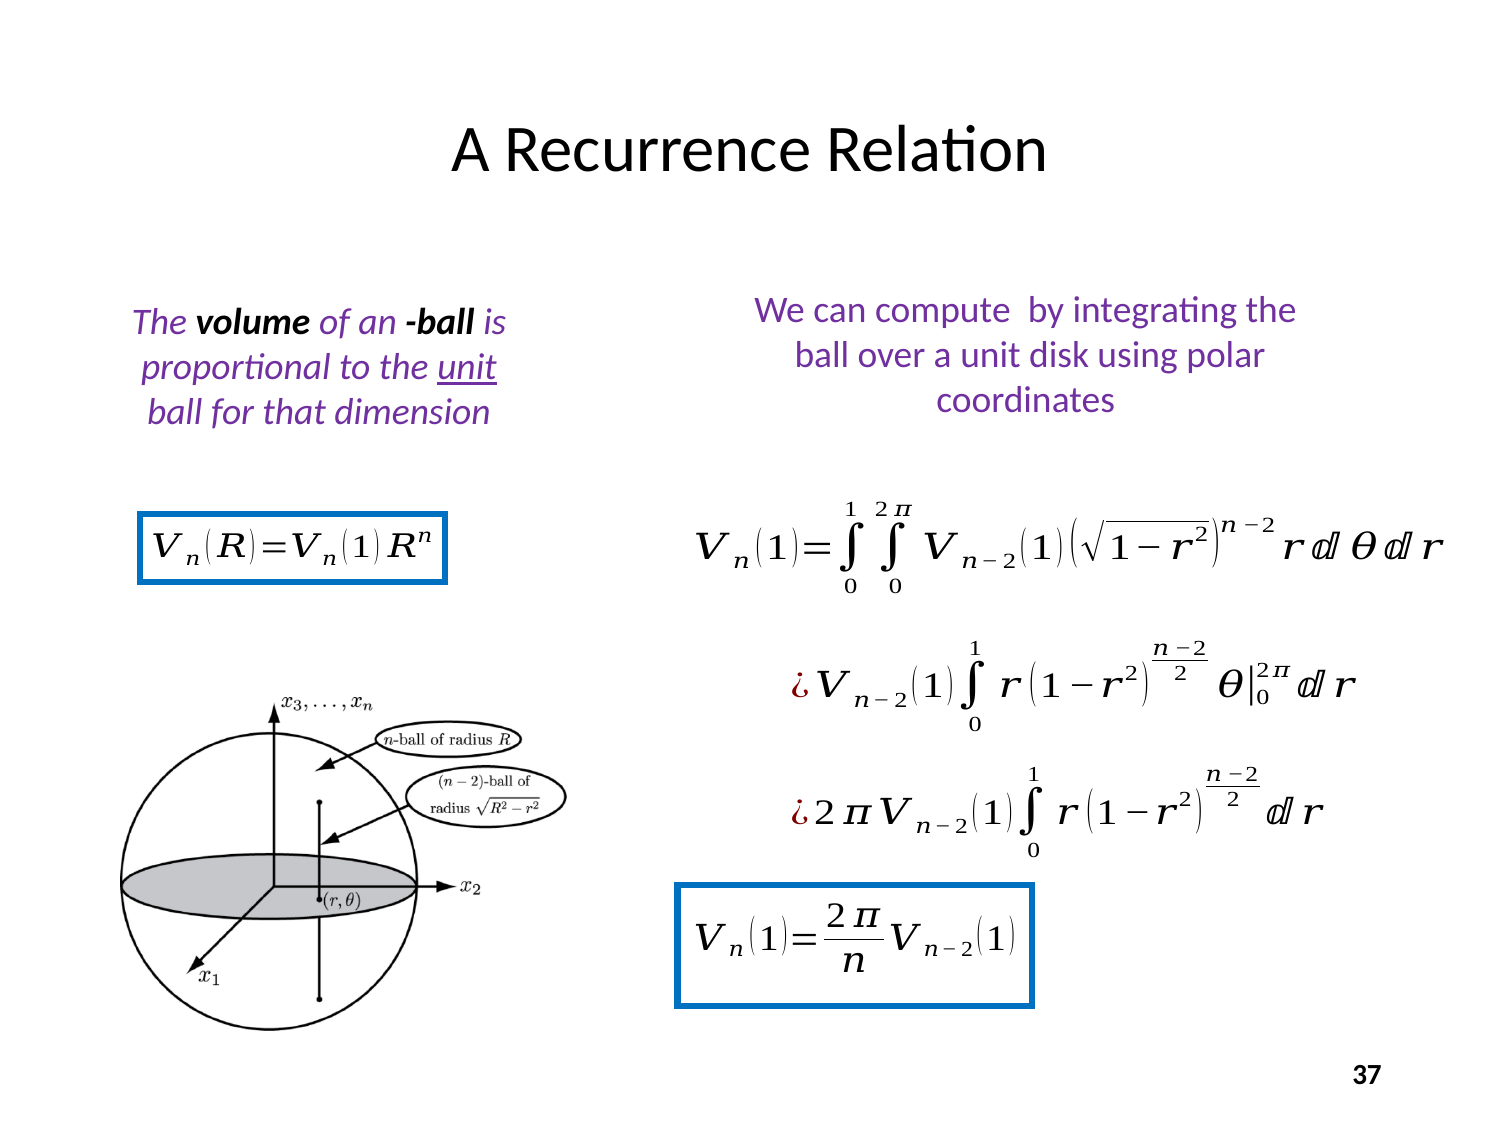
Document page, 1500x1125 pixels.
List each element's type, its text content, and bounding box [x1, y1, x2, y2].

text_box [677, 884, 1033, 1007]
slide_number 37 [1059, 1042, 1397, 1103]
picture [84, 672, 601, 1051]
text_box [139, 513, 446, 583]
title A Recurrence Relation [103, 59, 1397, 241]
